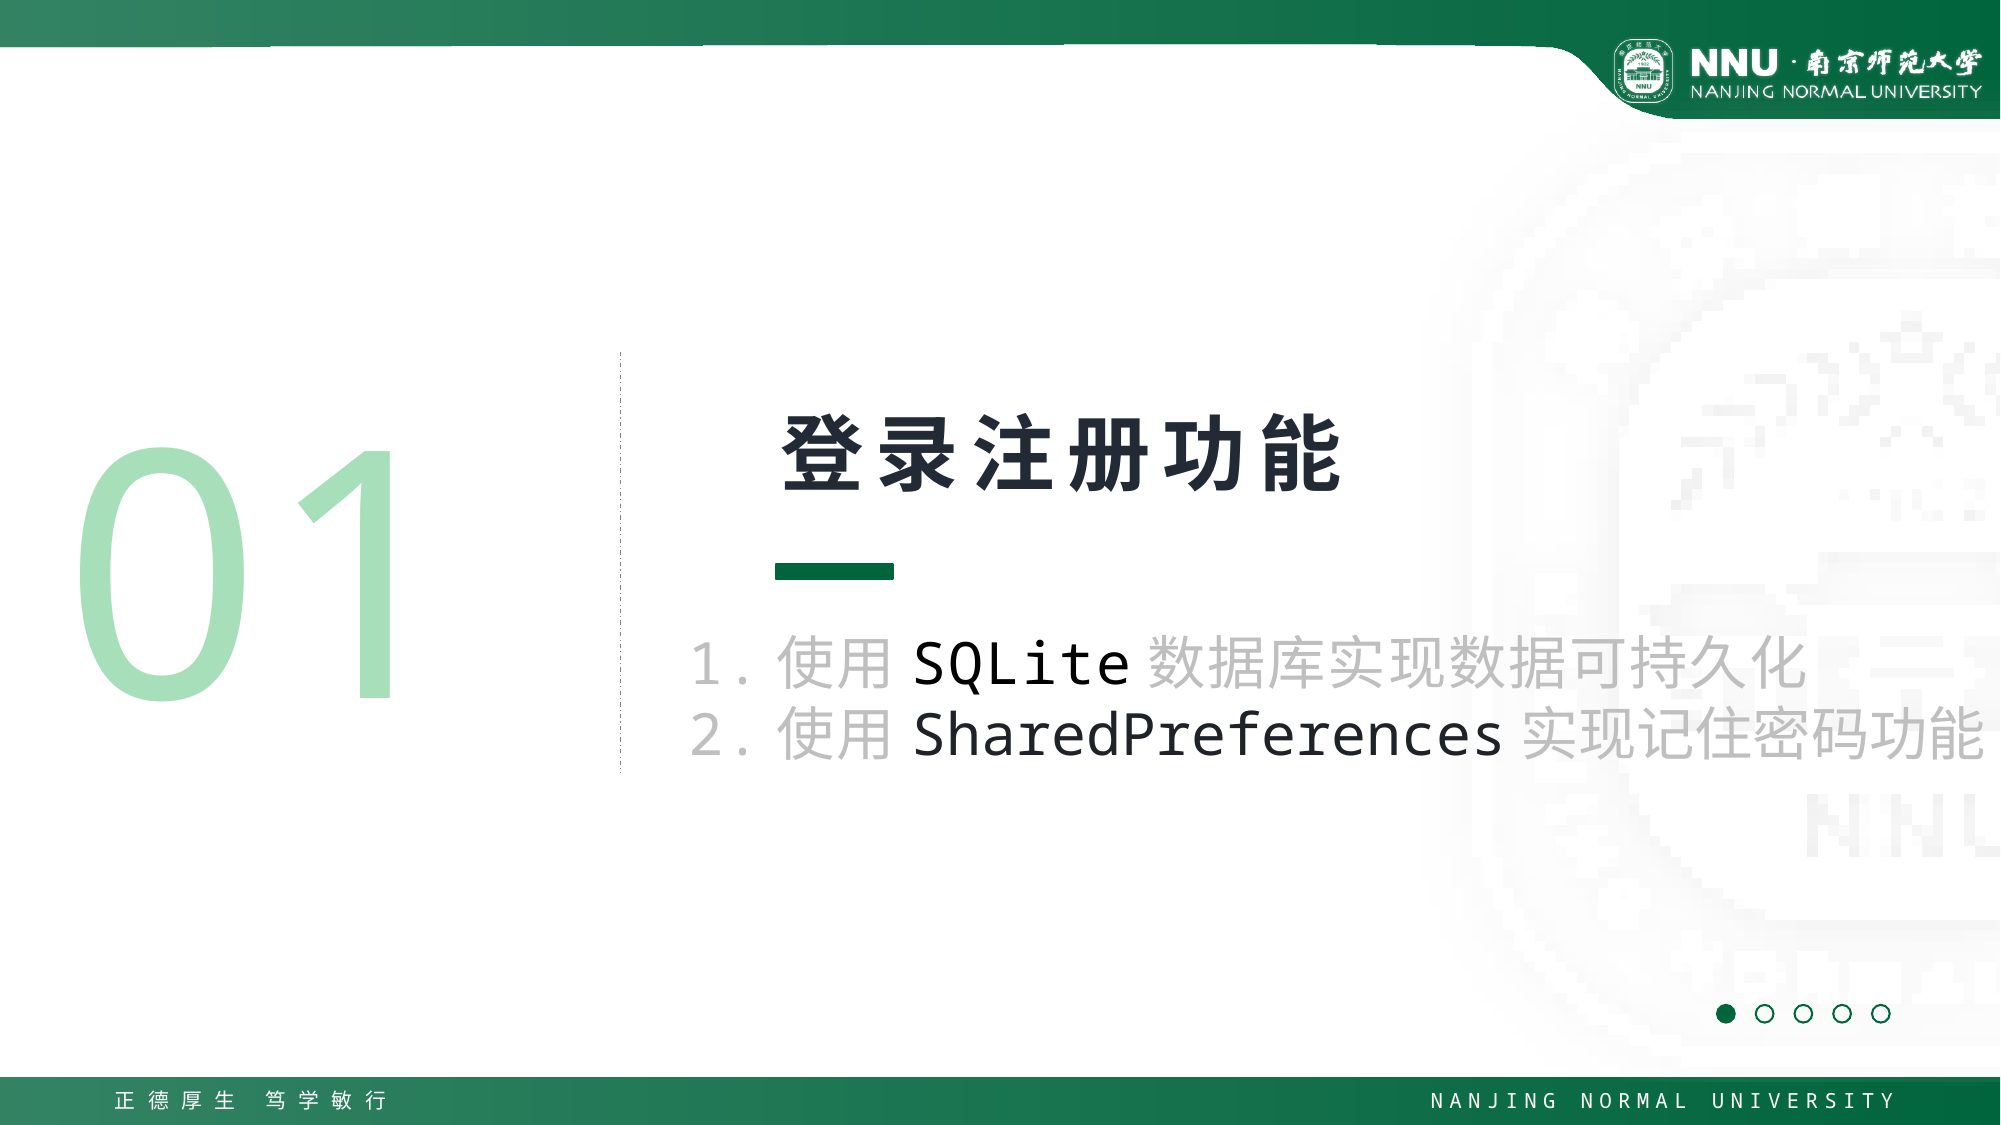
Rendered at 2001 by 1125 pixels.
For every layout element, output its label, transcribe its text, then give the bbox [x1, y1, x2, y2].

text_box 登录注册功能 [765, 393, 1358, 509]
text_box [774, 562, 894, 581]
text_box 01 [48, 345, 480, 776]
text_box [1716, 1004, 1890, 1023]
text_box 1.使用SQLite数据库实现数据可持久化 2.使用SharedPreferences实现记住密码功能 [673, 619, 2000, 774]
